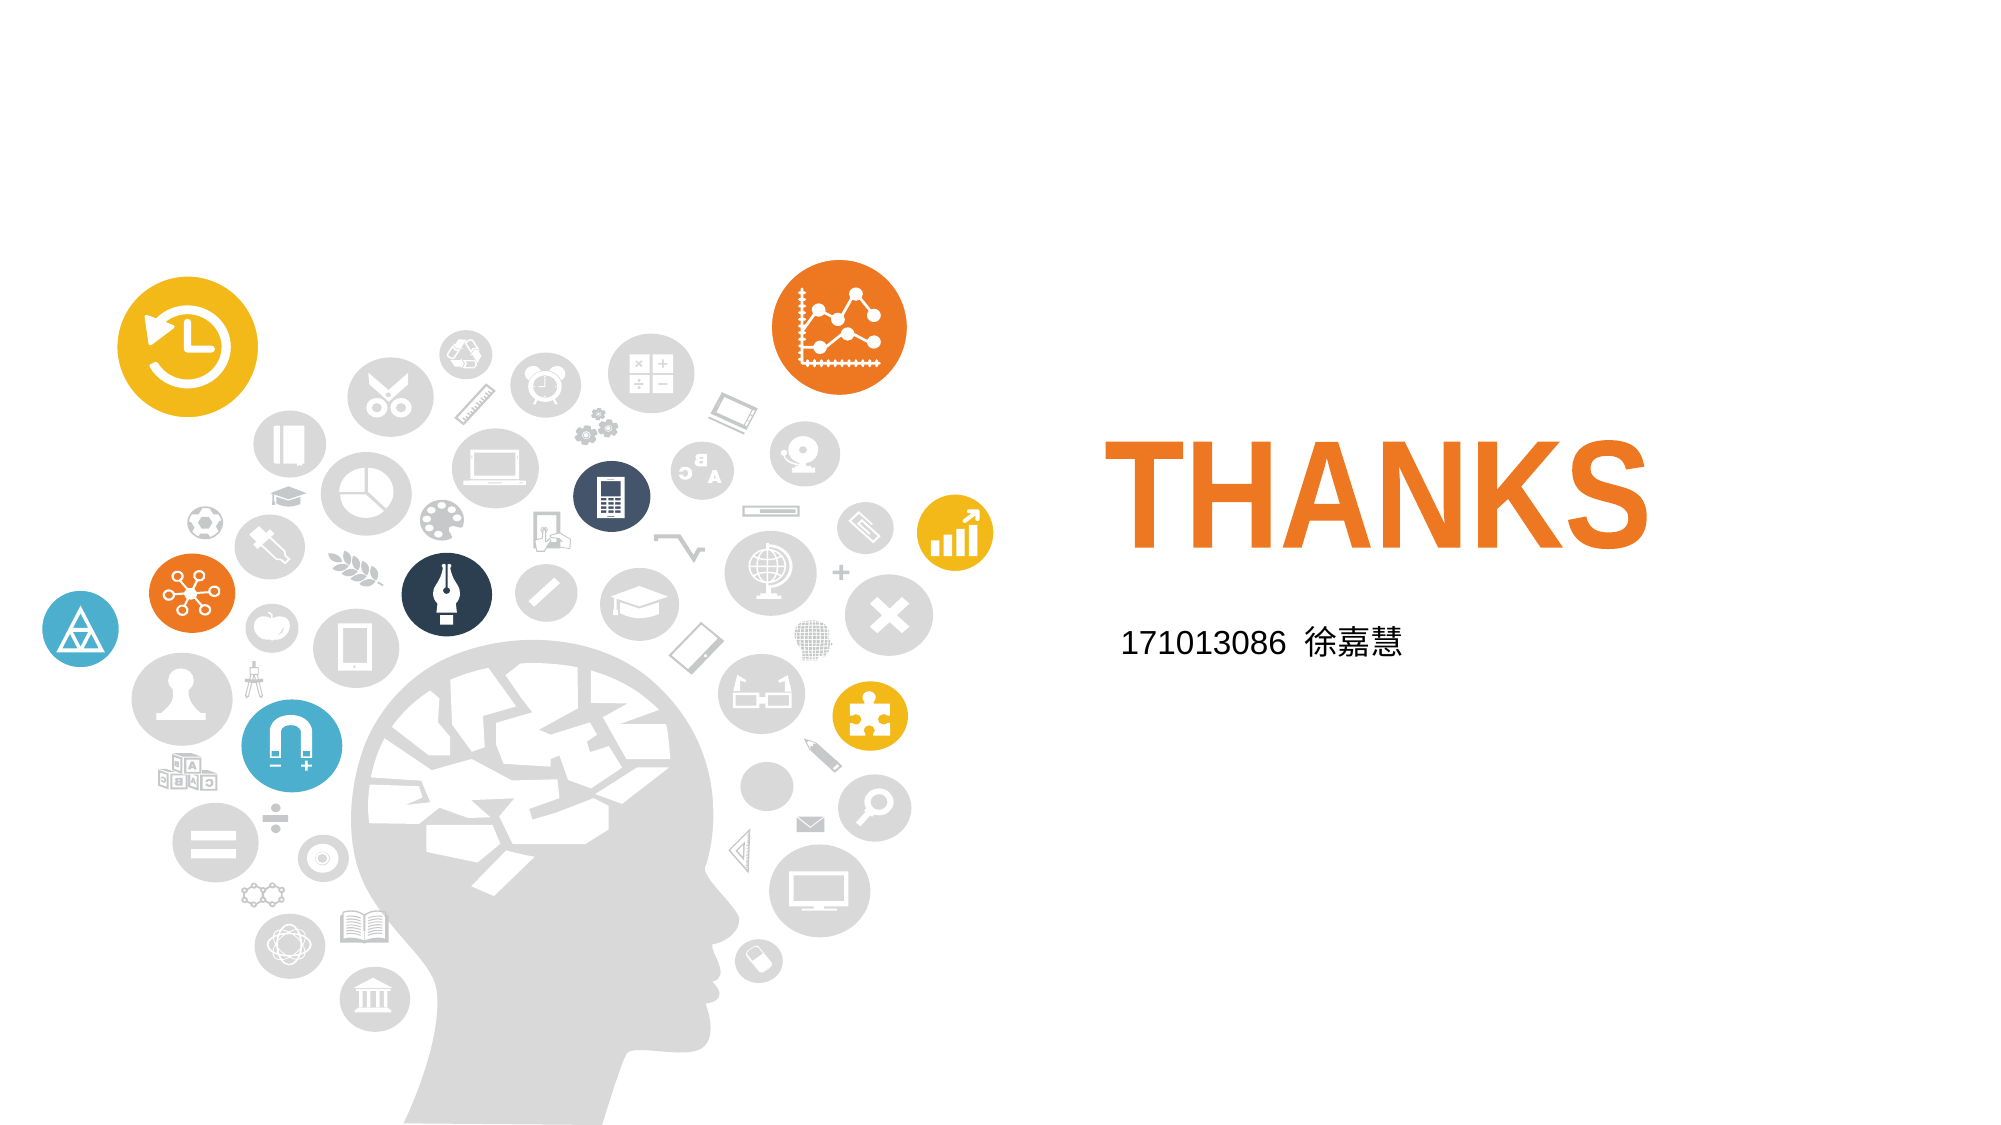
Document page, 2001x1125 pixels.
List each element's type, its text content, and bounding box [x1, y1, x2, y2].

list 171013086 徐嘉慧 [1105, 618, 1877, 670]
